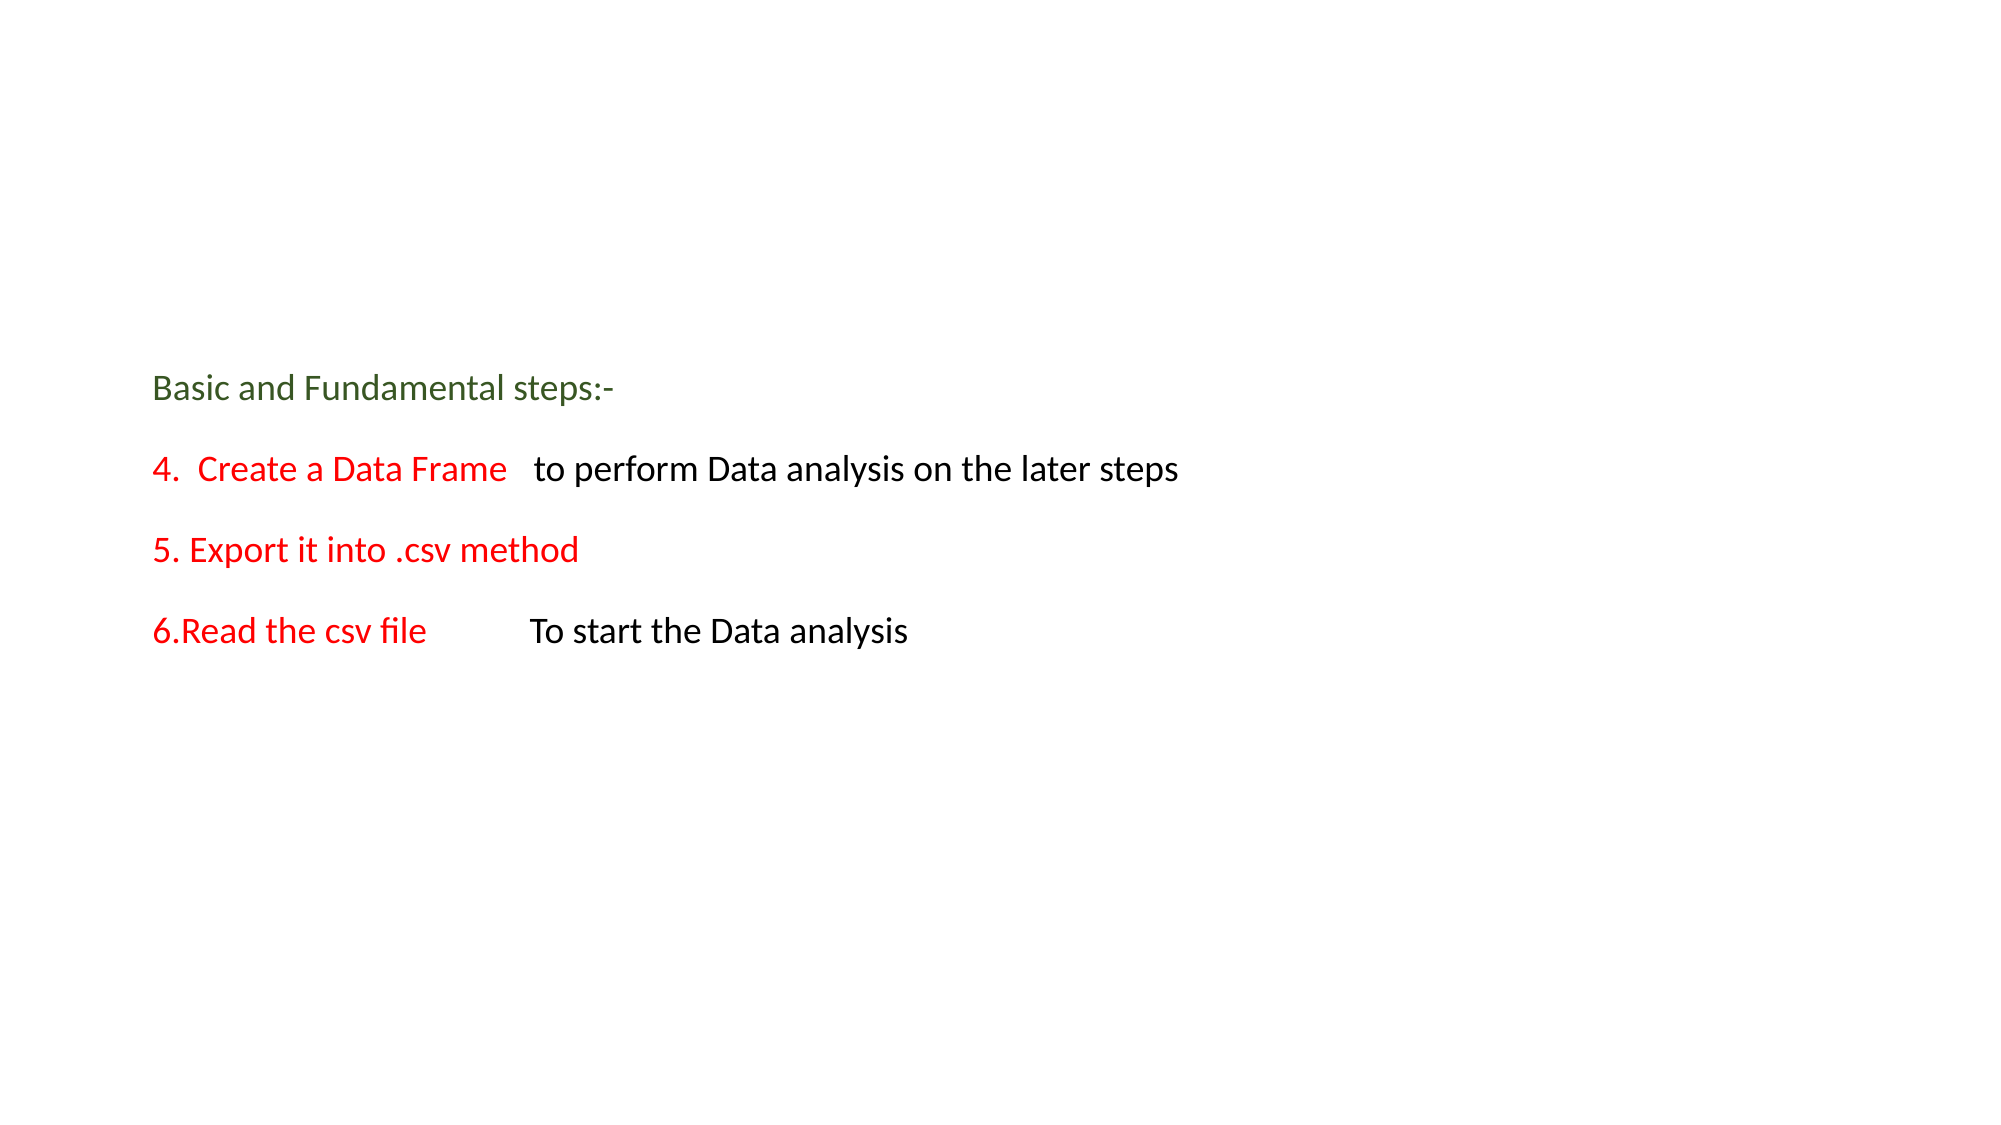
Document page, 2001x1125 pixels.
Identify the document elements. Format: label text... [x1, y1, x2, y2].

title Basic and Fundamental steps:- 4. Create a Data Frame to perform Data analysis on the later steps 5. Export it into .csv method 6.Read the csv file To start the Data analysis [137, 59, 1863, 1046]
